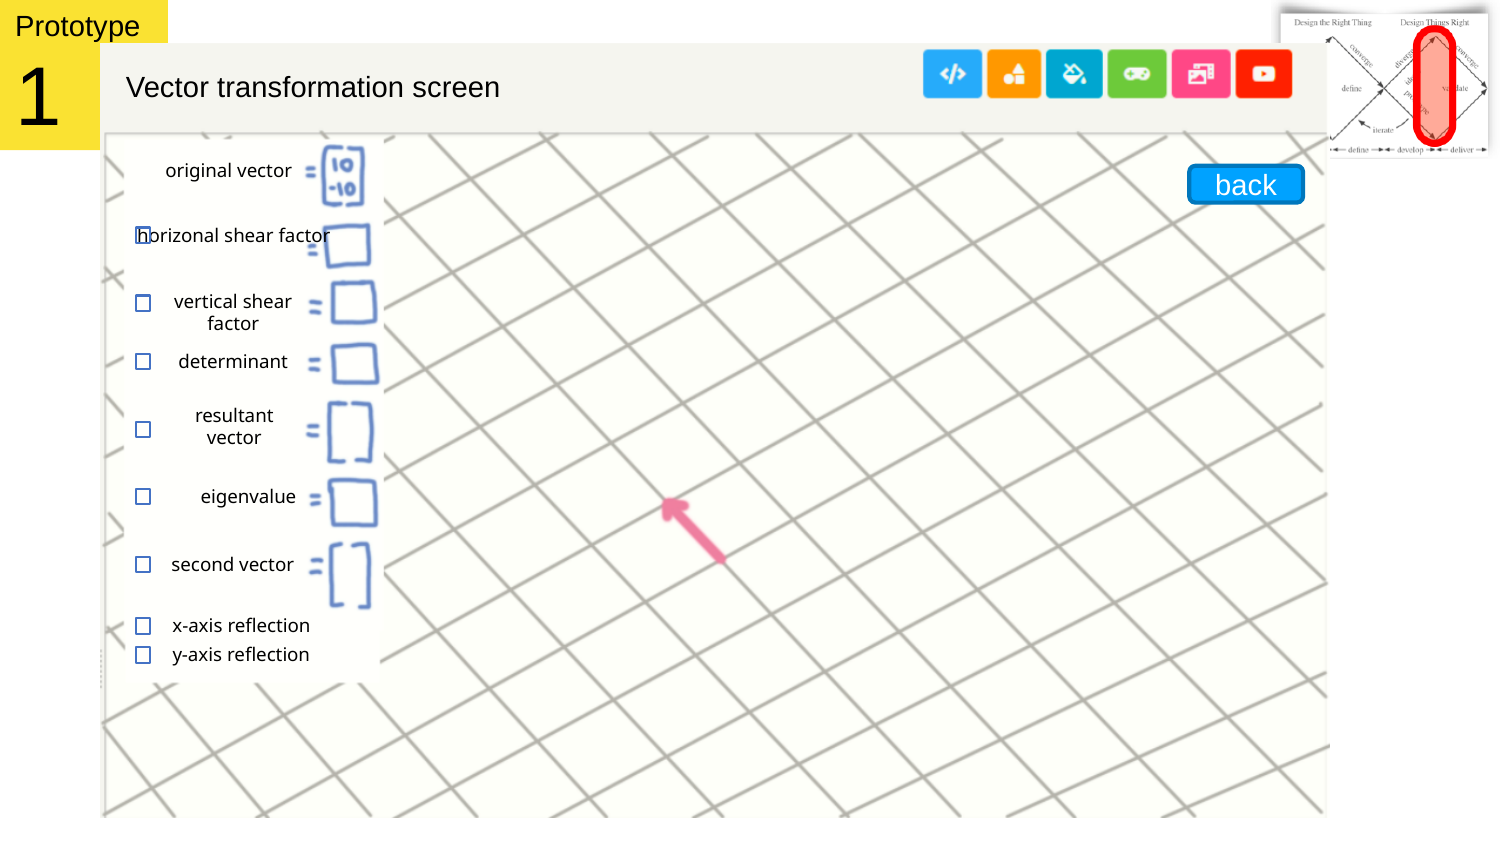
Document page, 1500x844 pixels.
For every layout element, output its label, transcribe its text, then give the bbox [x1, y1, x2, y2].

picture [100, 0, 1500, 818]
text_box Prototype 1 [0, 0, 168, 151]
